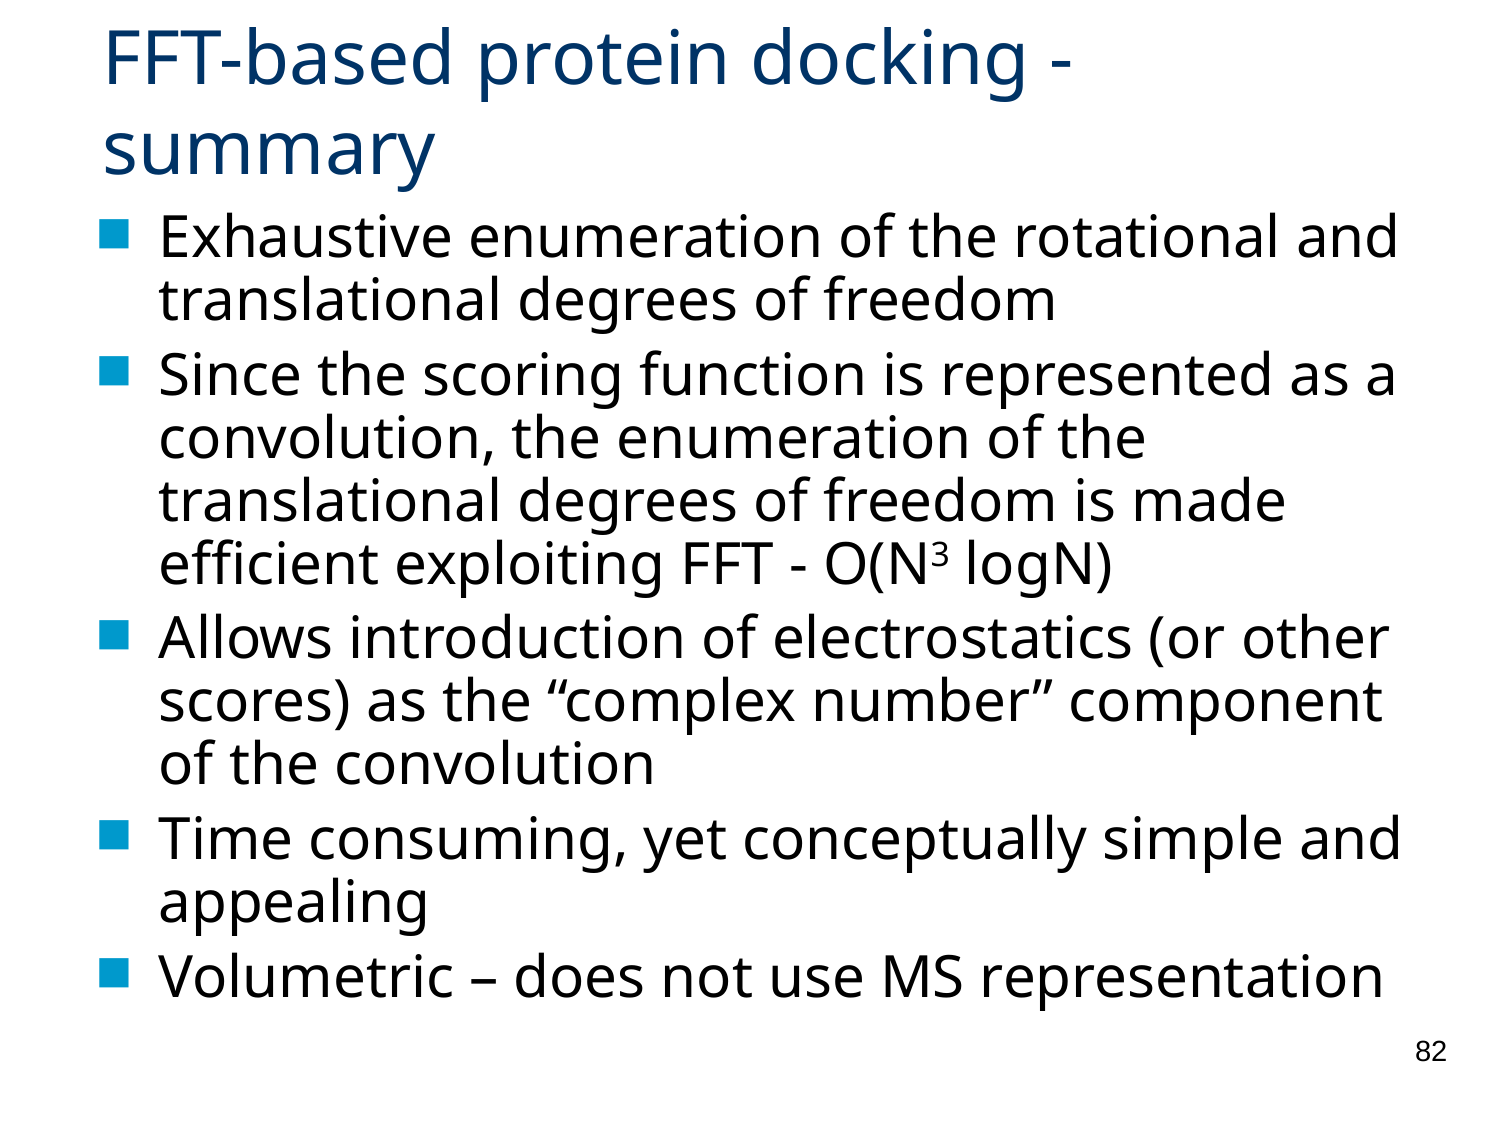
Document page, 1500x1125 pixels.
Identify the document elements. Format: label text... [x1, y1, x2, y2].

list Exhaustive enumeration of the rotational and translational degrees of freedom Since the scoring function is represented as a convolution, the enumeration of the translational degrees of freedom is made efficient exploiting FFT - O(N3 logN) Allows introduction of electrostatics (or other scores) as the “complex number” component of the convolution Time consuming, yet conceptually simple and appealing Volumetric – does not use MS representation [87, 200, 1443, 988]
title FFT-based protein docking - summary [87, 24, 1425, 175]
slide_number 82 [1149, 1025, 1463, 1100]
